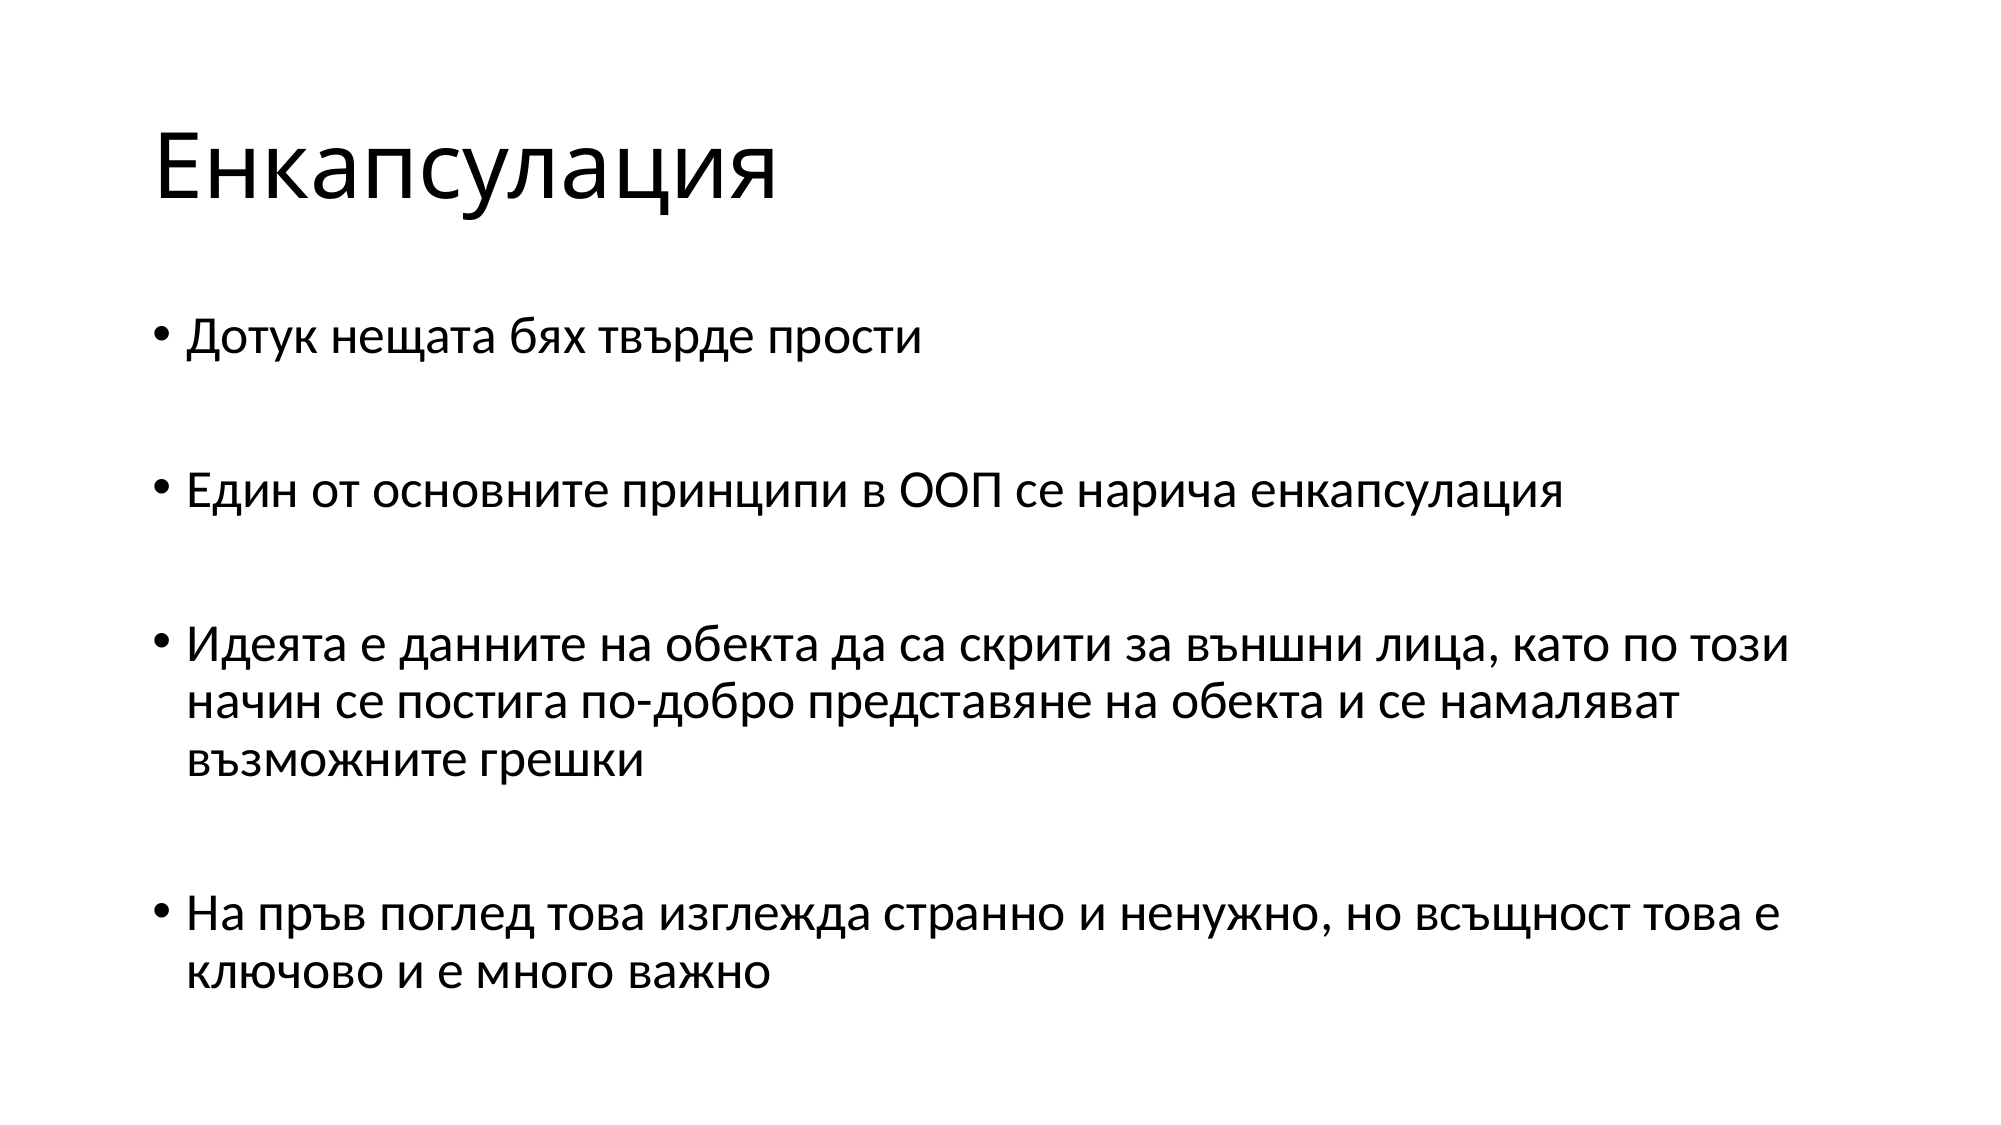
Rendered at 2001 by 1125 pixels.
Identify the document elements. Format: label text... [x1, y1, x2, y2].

title Енкапсулация [137, 59, 1863, 278]
list Дотук нещата бях твърде прости Един от основните принципи в ООП се нарича eнкапсулация Идеята е данните на обекта да са скрити за външни лица, като по този начин се постига по-добро представяне на обекта и се намаляват възможните грешки На пръв поглед това изглежда странно и ненужно, но всъщност това е ключово и е много важно [137, 299, 1863, 1014]
